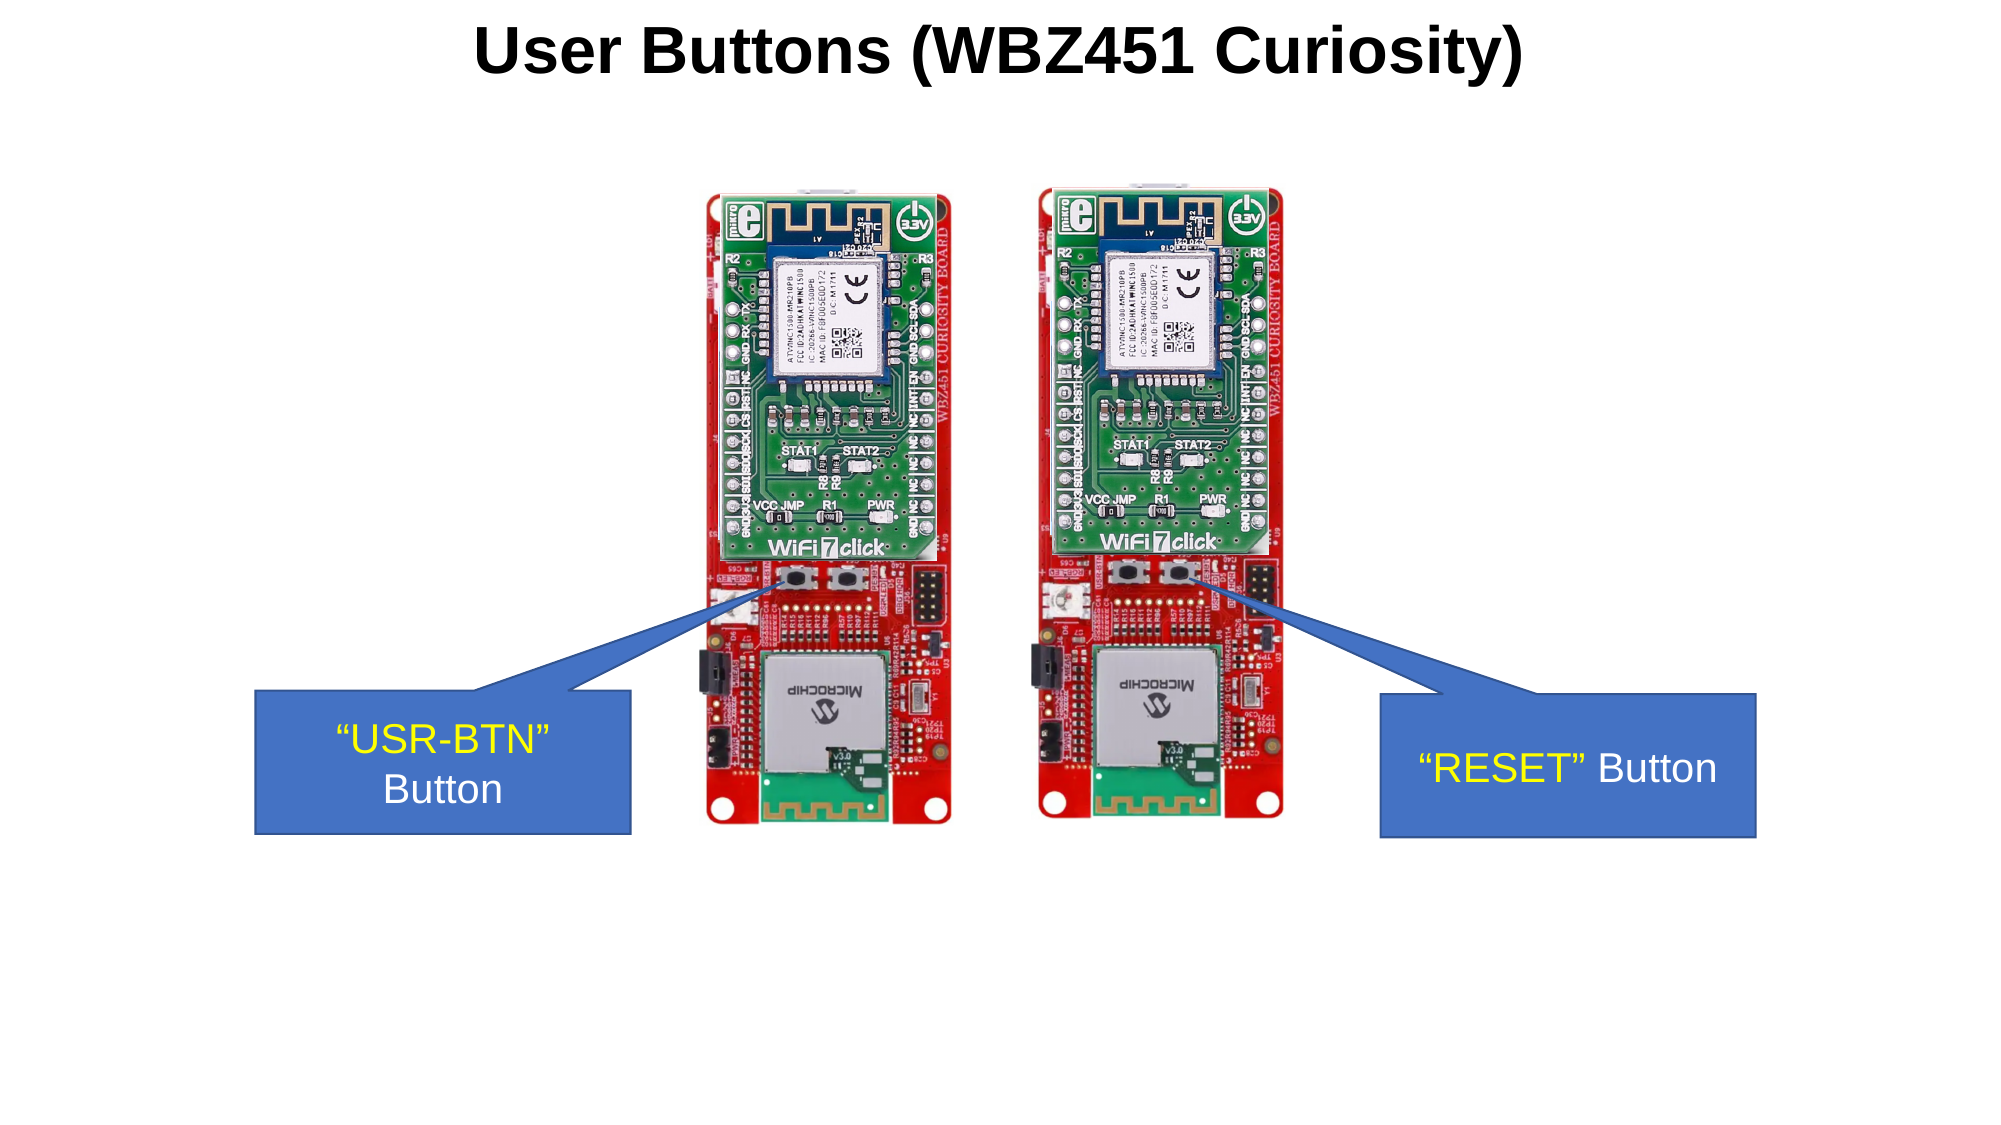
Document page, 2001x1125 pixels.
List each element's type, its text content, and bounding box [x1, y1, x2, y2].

picture [1032, 629, 1286, 819]
text_box “RESET” Button [1297, 629, 1757, 839]
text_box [840, 374, 1477, 629]
picture [1032, 184, 1286, 374]
picture [700, 634, 954, 825]
picture [700, 190, 954, 380]
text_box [508, 380, 1145, 634]
text_box User Buttons (WBZ451 Curiosity) [0, 0, 2000, 95]
text_box “USR-BTN” Button [254, 634, 684, 835]
